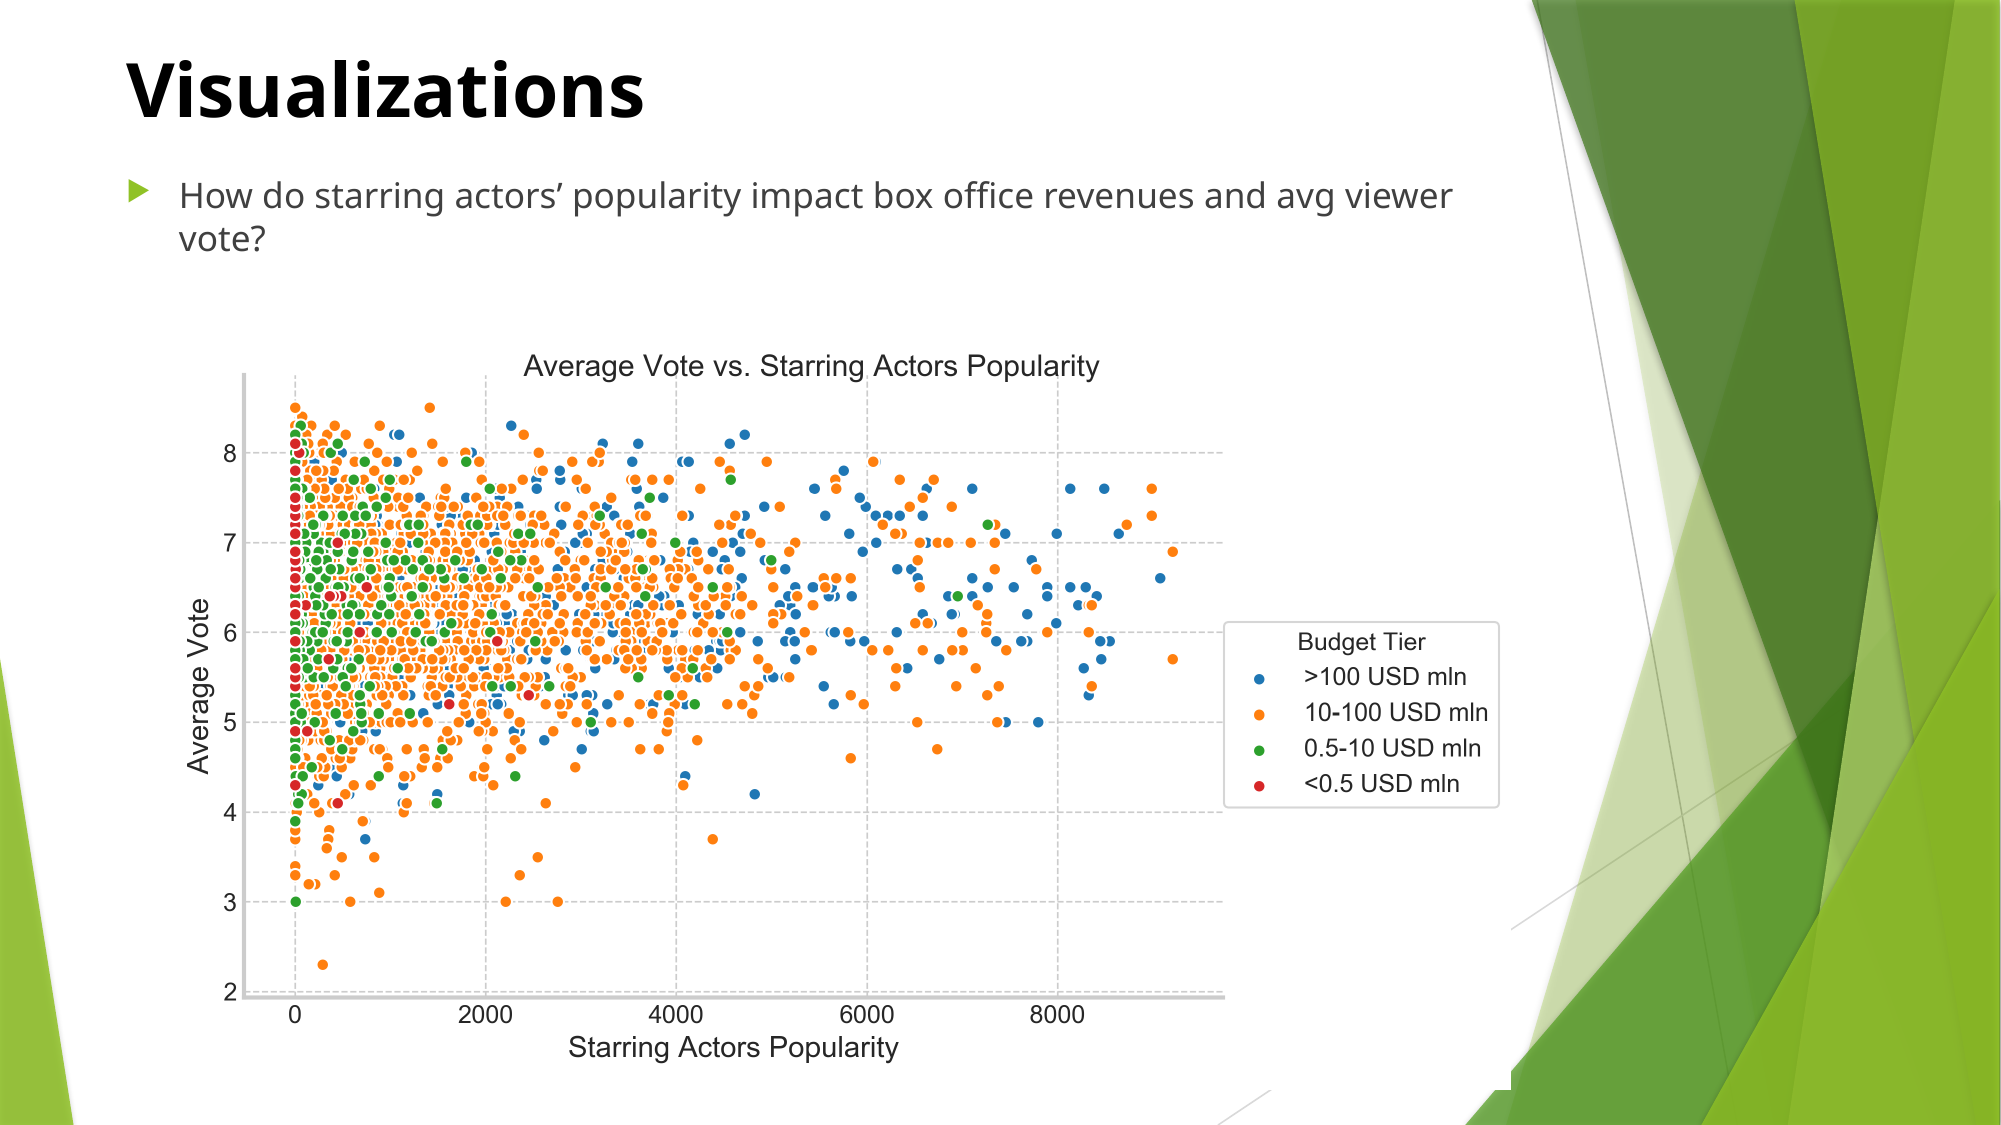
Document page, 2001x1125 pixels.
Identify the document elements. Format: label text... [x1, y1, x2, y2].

title Visualizations [111, 35, 1522, 166]
picture [110, 339, 1511, 1091]
list How do starring actors’ popularity impact box office revenues and avg viewer vote? [111, 166, 1565, 266]
